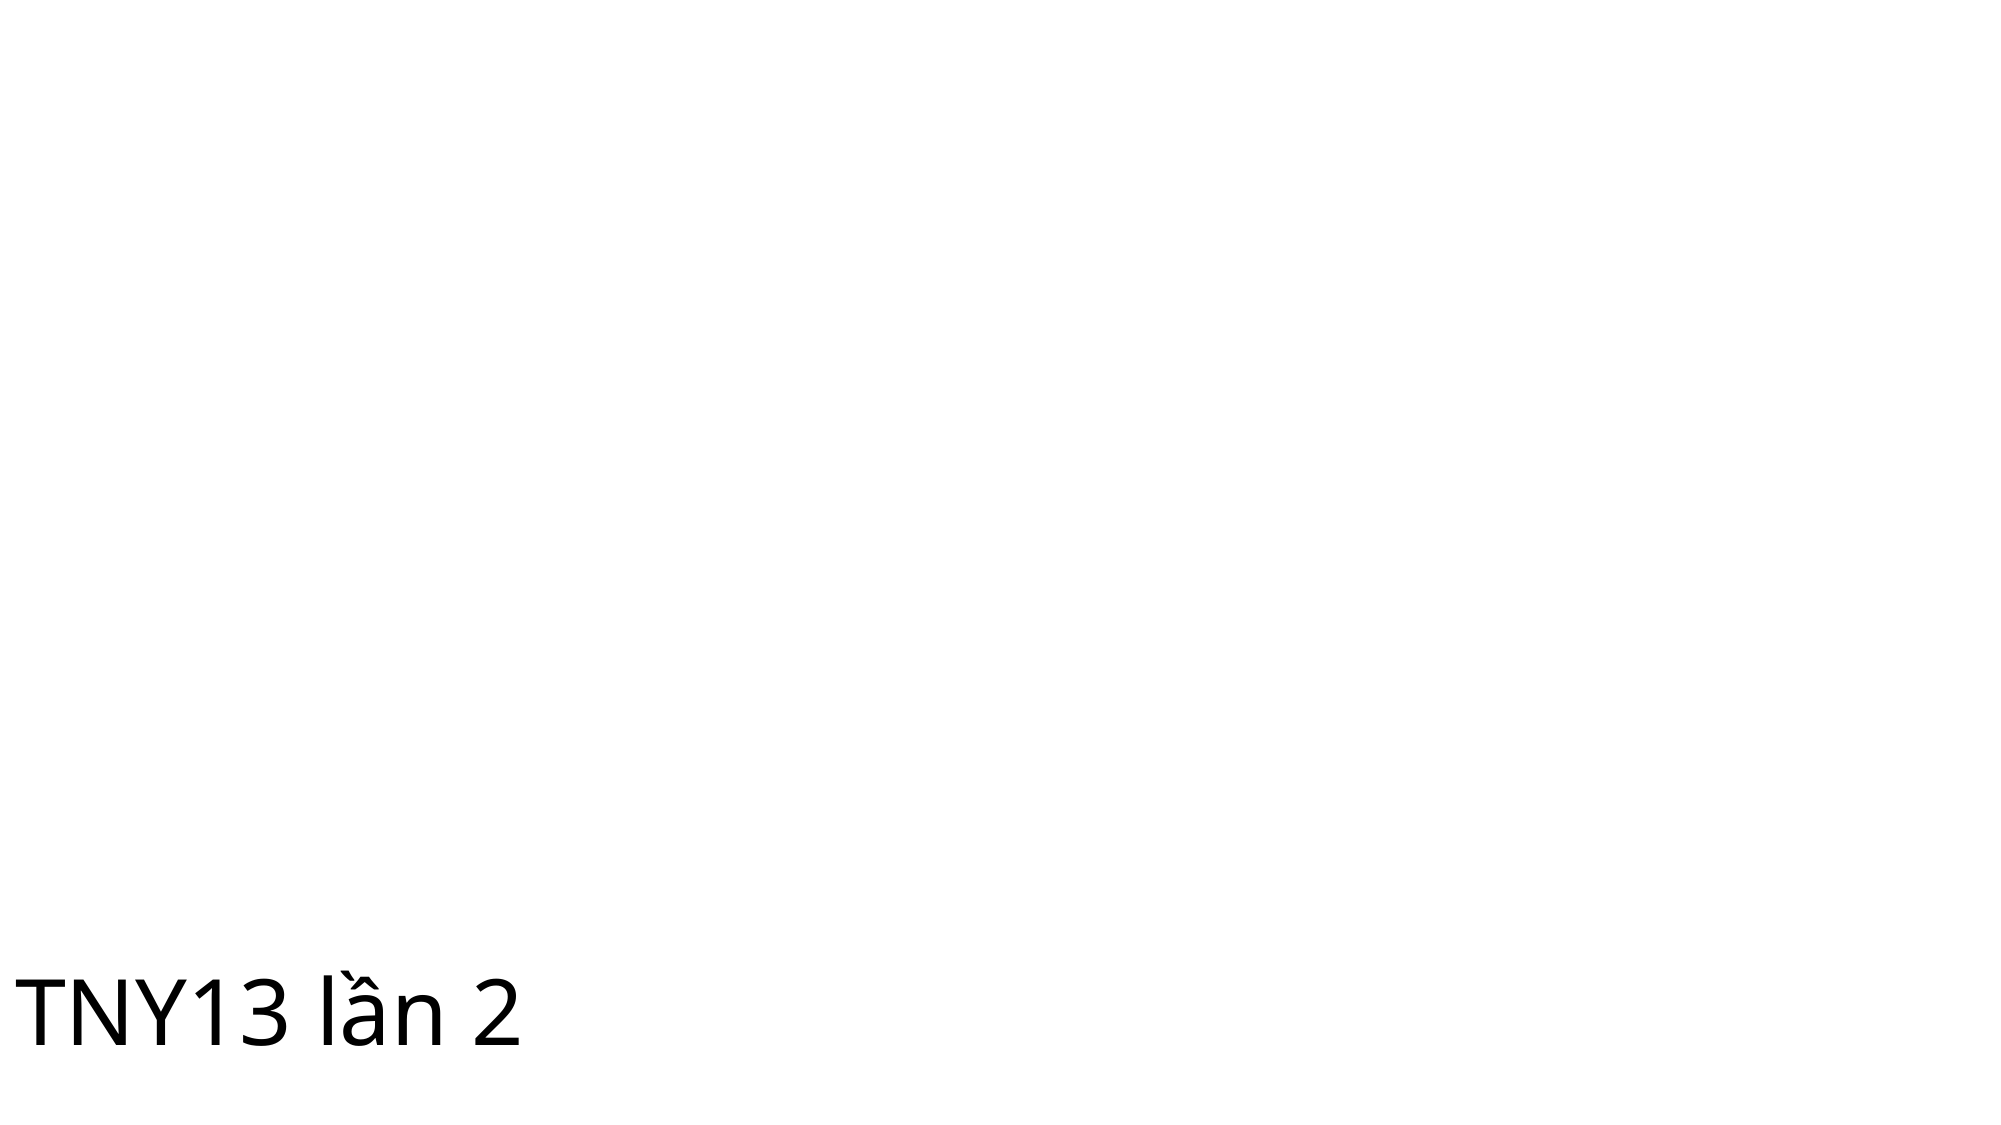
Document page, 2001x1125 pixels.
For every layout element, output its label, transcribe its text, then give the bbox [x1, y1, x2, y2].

title TNY13 lần 2 [0, 907, 1725, 1125]
